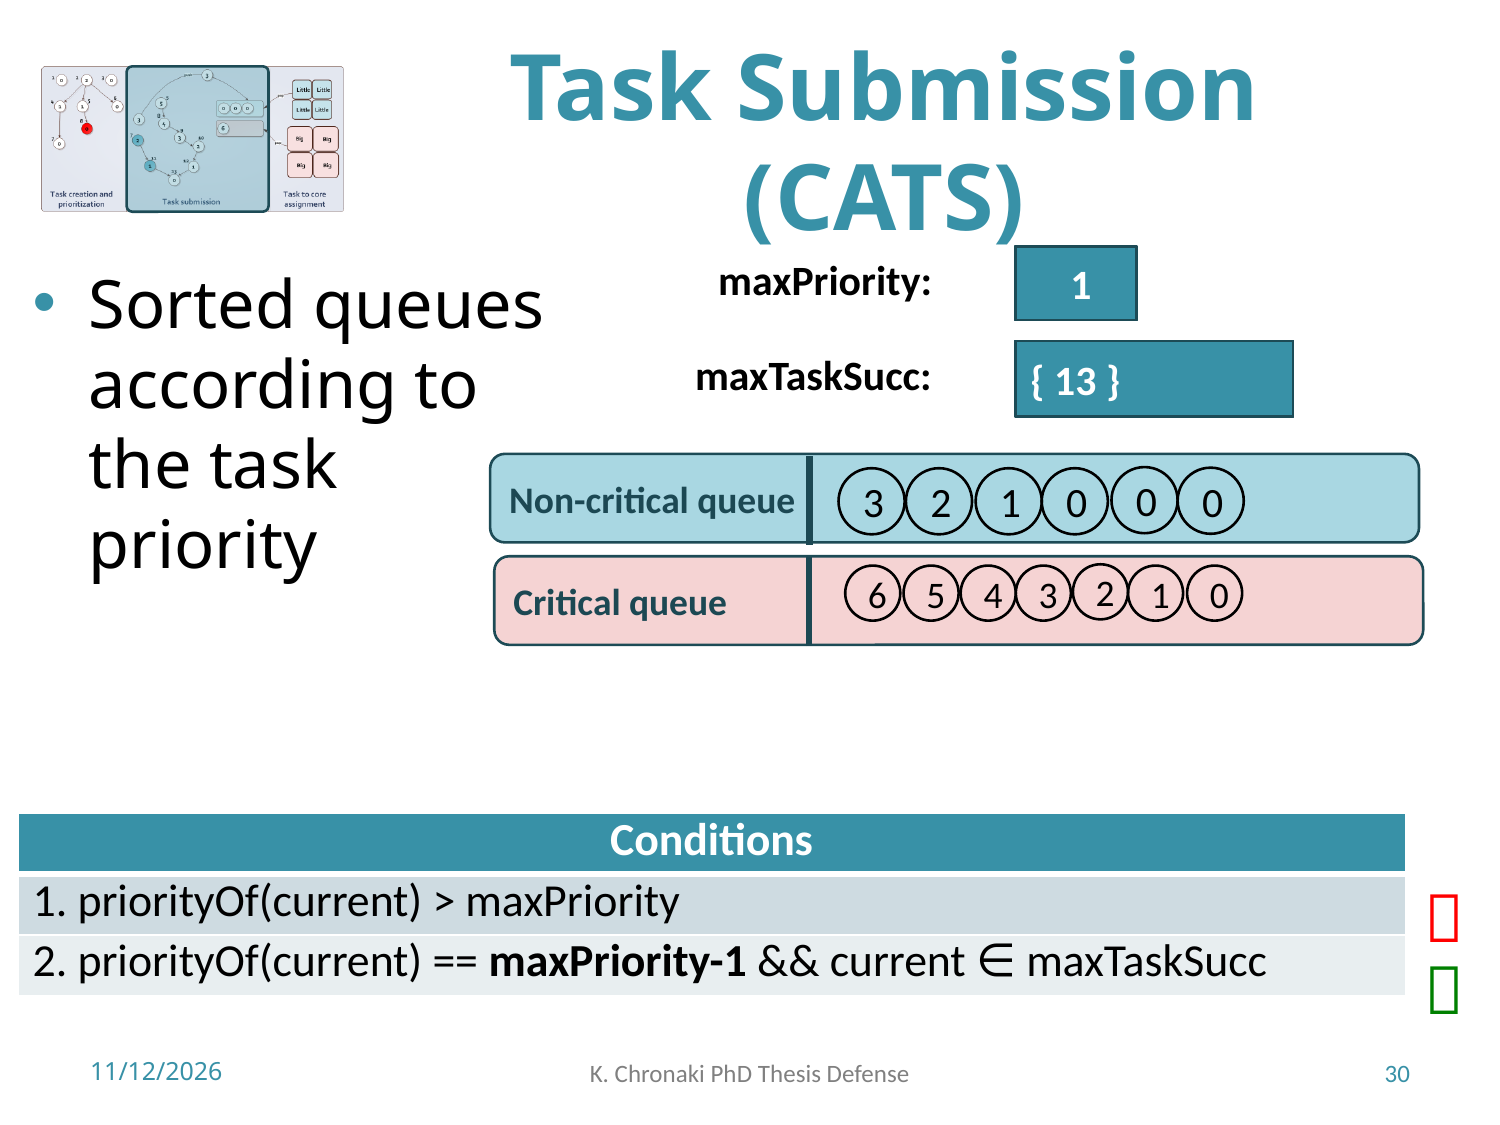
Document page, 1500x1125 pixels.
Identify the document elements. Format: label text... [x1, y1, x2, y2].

text_box { 13 } [1014, 340, 1294, 418]
table_cell 2. priorityOf(current) == maxPriority-1 && current ∈ maxTaskSucc [19, 936, 1405, 995]
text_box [489, 453, 1424, 647]
text_box maxTaskSucc: [680, 341, 948, 406]
text_box maxPriority: [703, 246, 948, 312]
table_header Conditions [19, 814, 1405, 871]
text_box 1 [1014, 245, 1138, 321]
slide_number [75, 1042, 425, 1103]
text_box  [1409, 868, 1480, 963]
list Sorted queues according to the task priority [17, 253, 573, 739]
footer K. Chronaki PhD Thesis Defense [512, 1042, 988, 1103]
title Task Submission (CATS) [343, 45, 1425, 233]
slide_number 30 [1074, 1042, 1425, 1103]
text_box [41, 66, 344, 212]
text_box  [1409, 963, 1480, 1036]
table_cell 1. priorityOf(current) > maxPriority [19, 877, 1405, 934]
